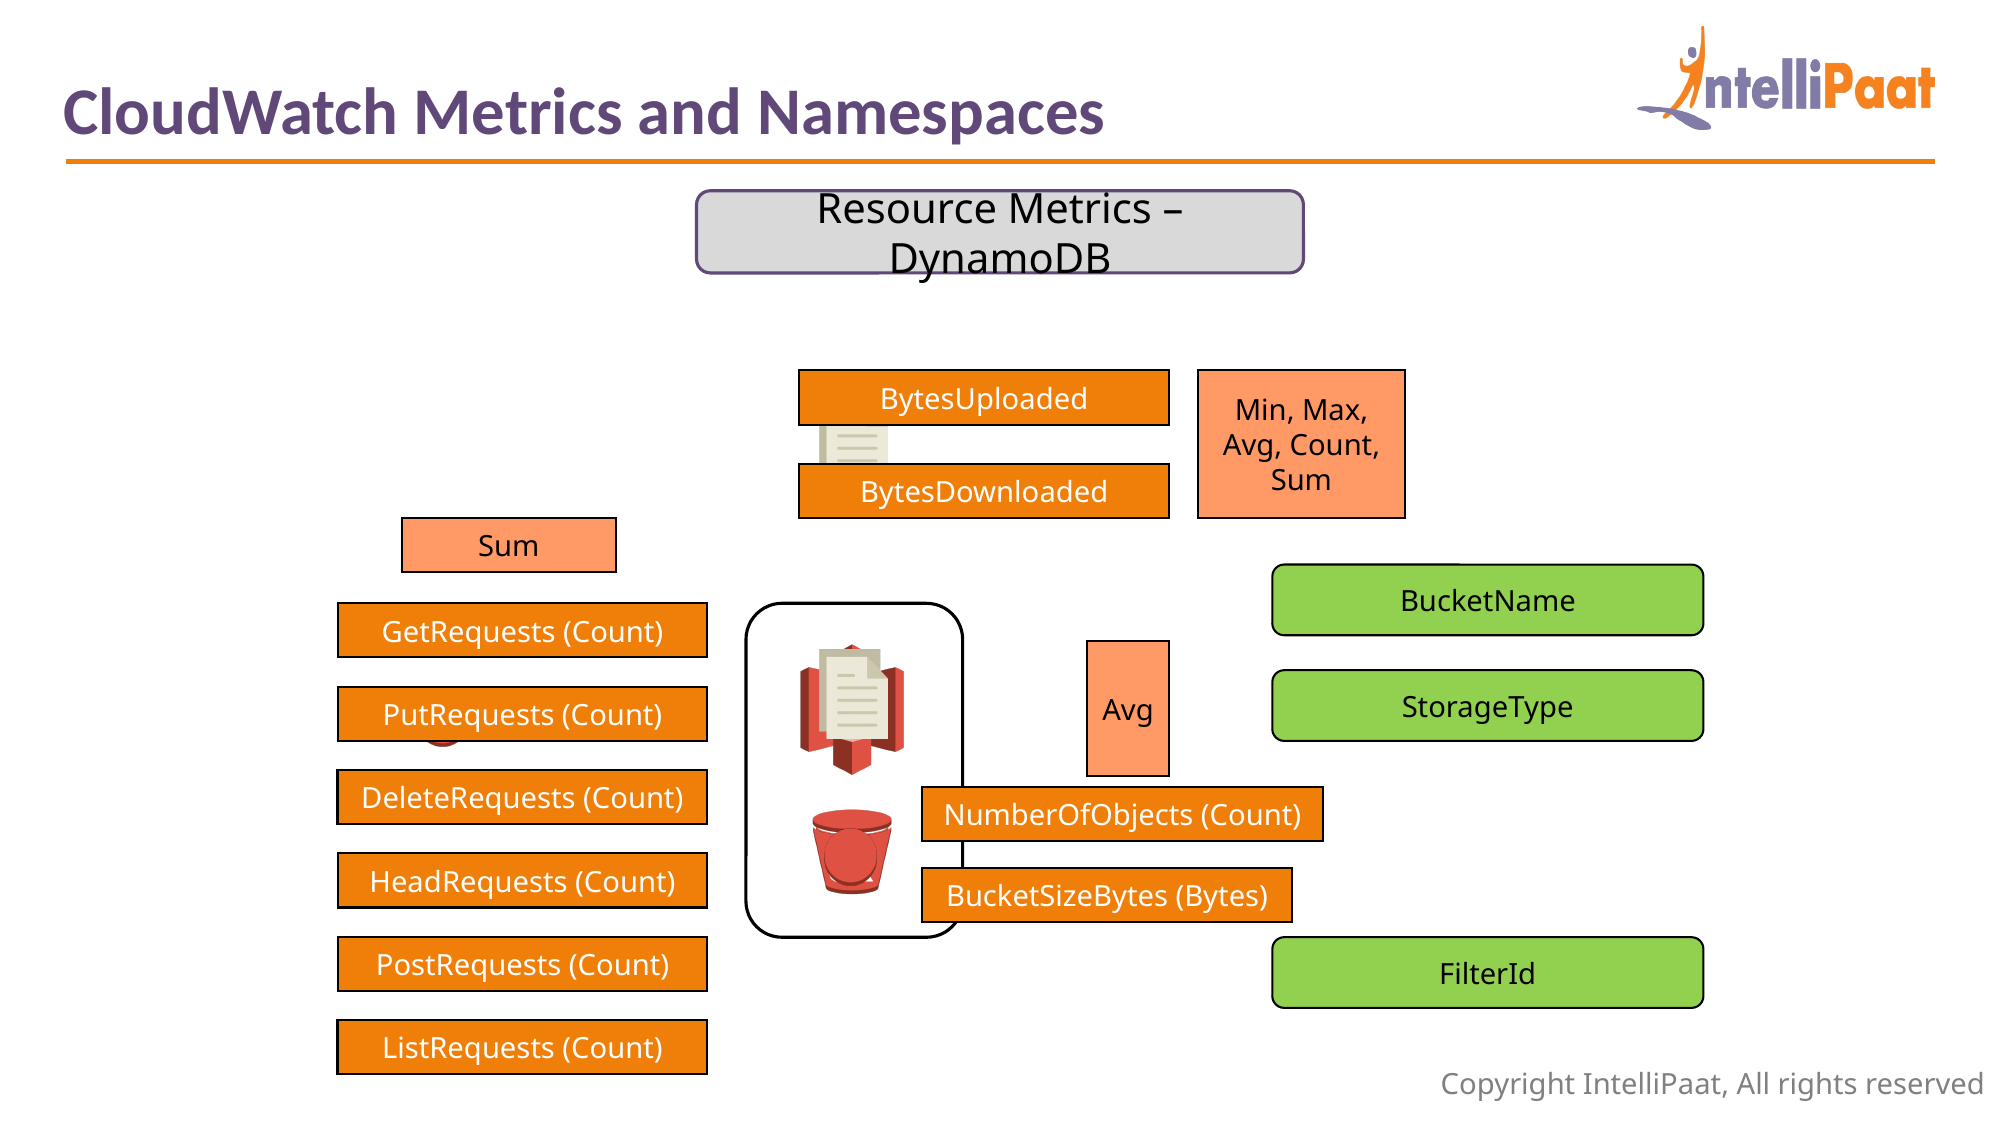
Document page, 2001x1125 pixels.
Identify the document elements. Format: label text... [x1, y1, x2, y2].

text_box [337, 370, 1704, 1075]
text_box CloudWatch Metrics and Namespaces [48, 60, 1170, 156]
picture [1637, 26, 1935, 130]
text_box Resource Metrics – DynamoDB [695, 189, 1305, 274]
